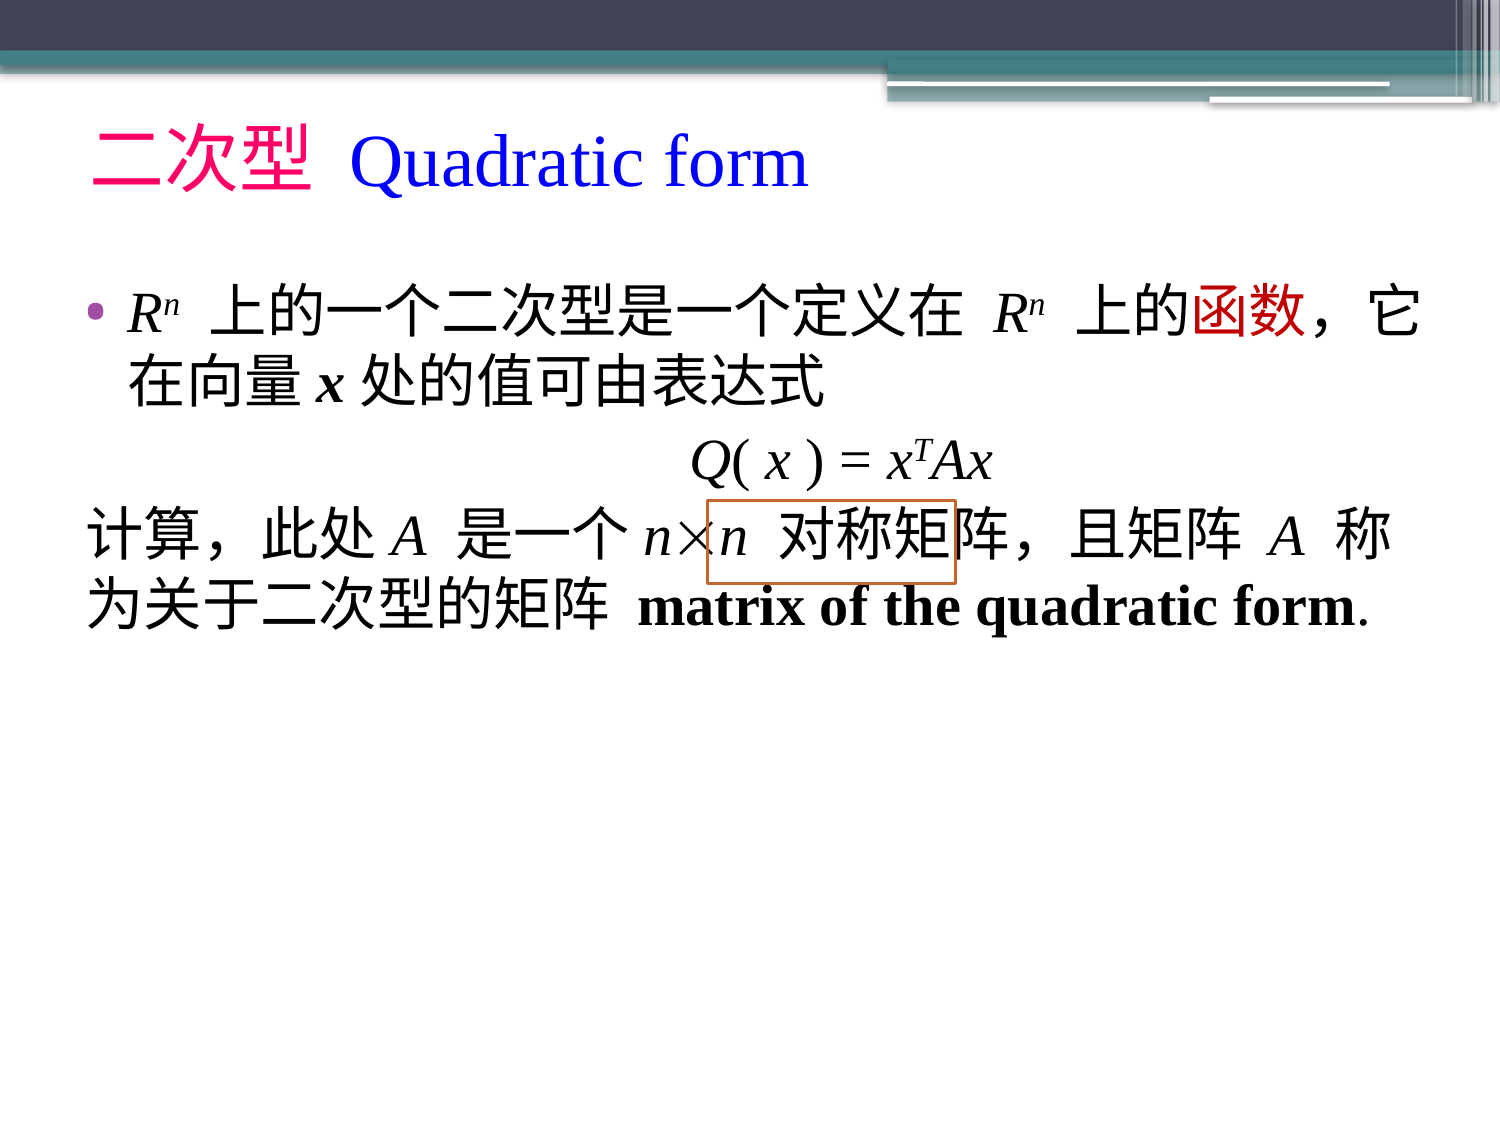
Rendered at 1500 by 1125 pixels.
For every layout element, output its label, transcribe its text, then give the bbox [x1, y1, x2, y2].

text_box [706, 499, 957, 585]
title 二次型 Quadratic form [75, 68, 1425, 244]
list Rn 上的一个二次型是一个定义在 Rn 上的函数，它在向量x处的值可由表达式 Q( x ) = xTAx 计算，此处A 是一个nn 对称矩阵，且矩阵 A 称为关于二次型的矩阵 matrix of the quadratic form. [53, 267, 1447, 1106]
